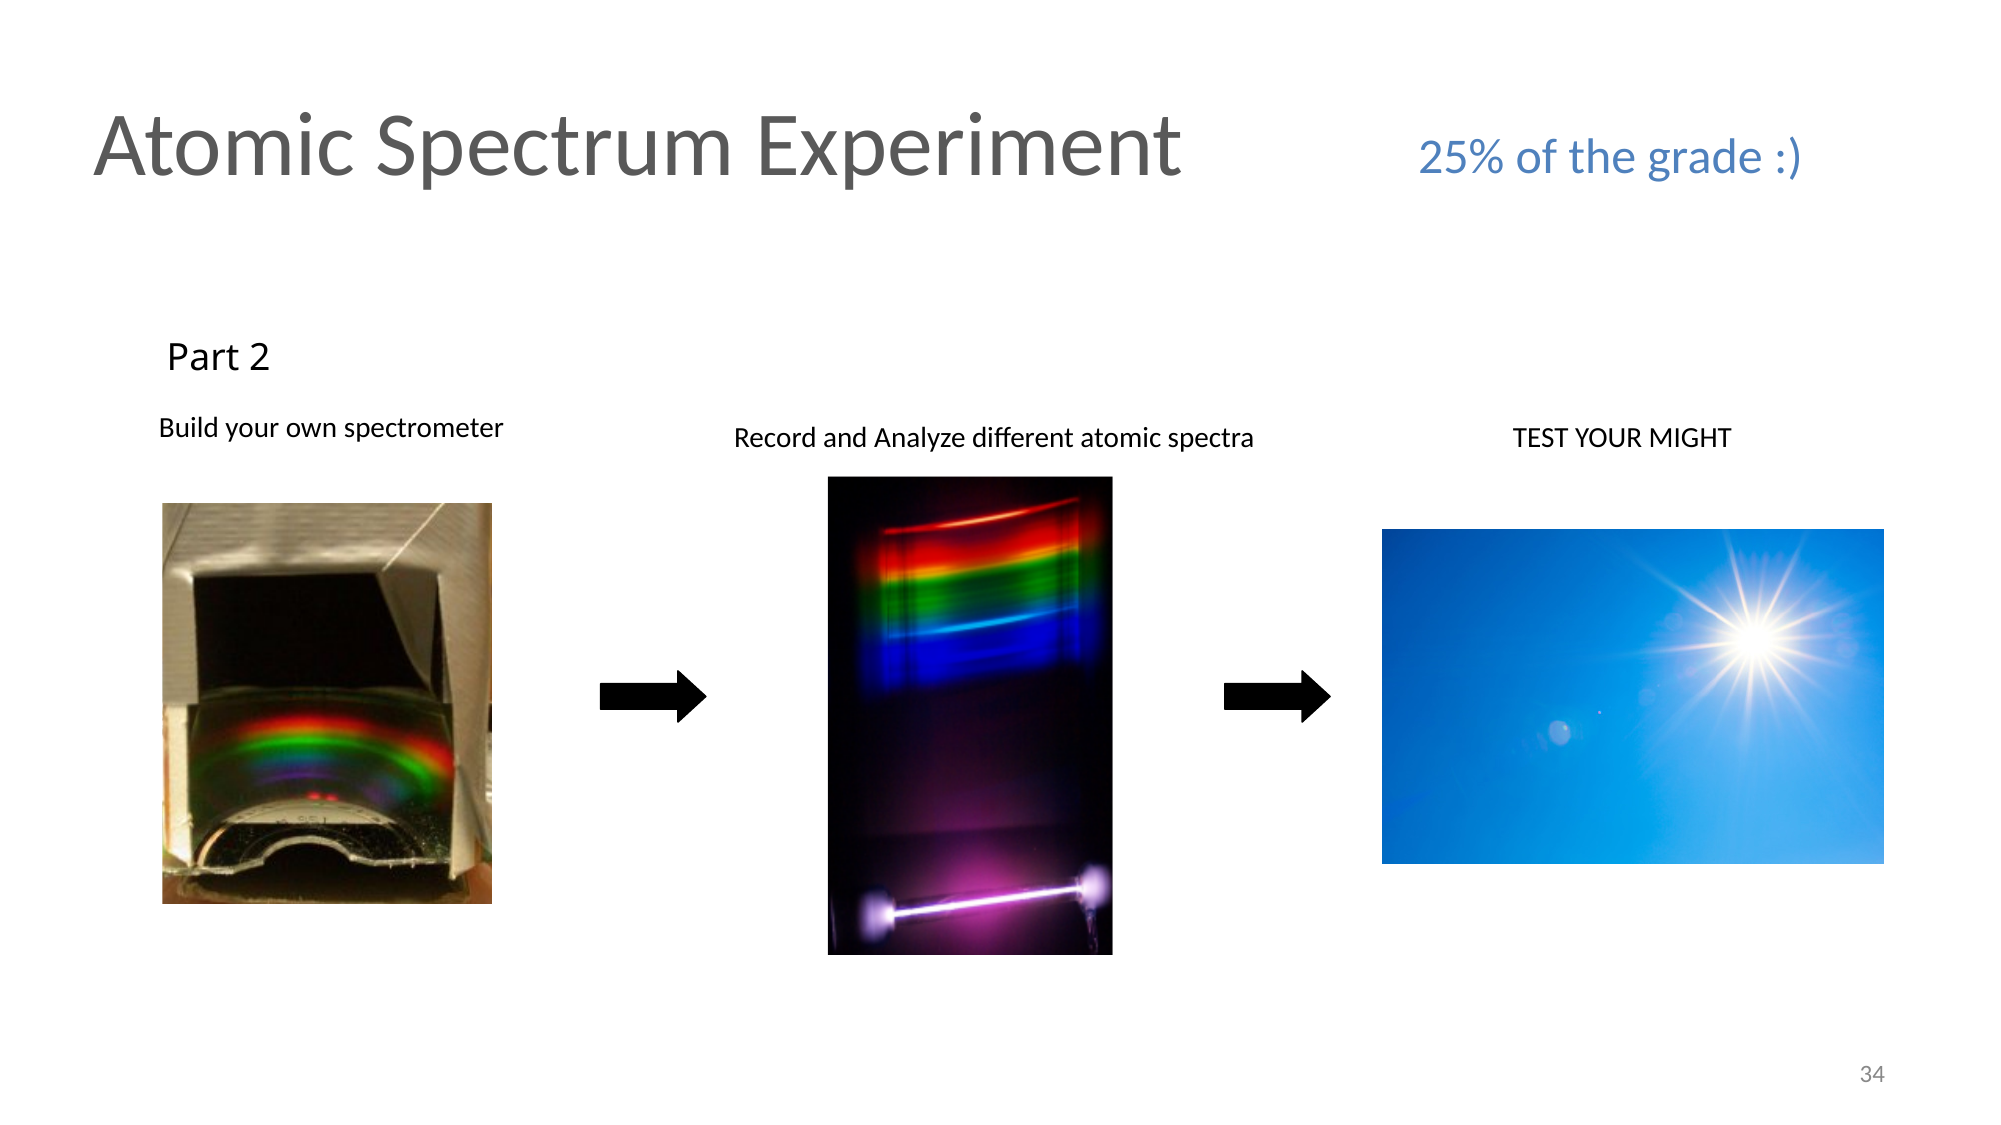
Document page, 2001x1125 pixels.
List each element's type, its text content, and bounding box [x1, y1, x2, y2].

text_box Atomic Spectrum Experiment [78, 45, 1900, 233]
slide_number 34 [1433, 1042, 1900, 1103]
text_box Build your own spectrometer [143, 393, 530, 459]
text_box 25% of the grade :) [1403, 116, 1864, 192]
text_box [1224, 670, 1331, 723]
text_box TEST YOUR MIGHT [1497, 403, 1752, 469]
text_box [600, 670, 706, 723]
text_box Record and Analyze different atomic spectra [719, 403, 1281, 469]
picture [730, 477, 1209, 955]
picture [1382, 528, 1884, 864]
text_box Part 2 [151, 318, 672, 394]
picture [162, 503, 493, 904]
